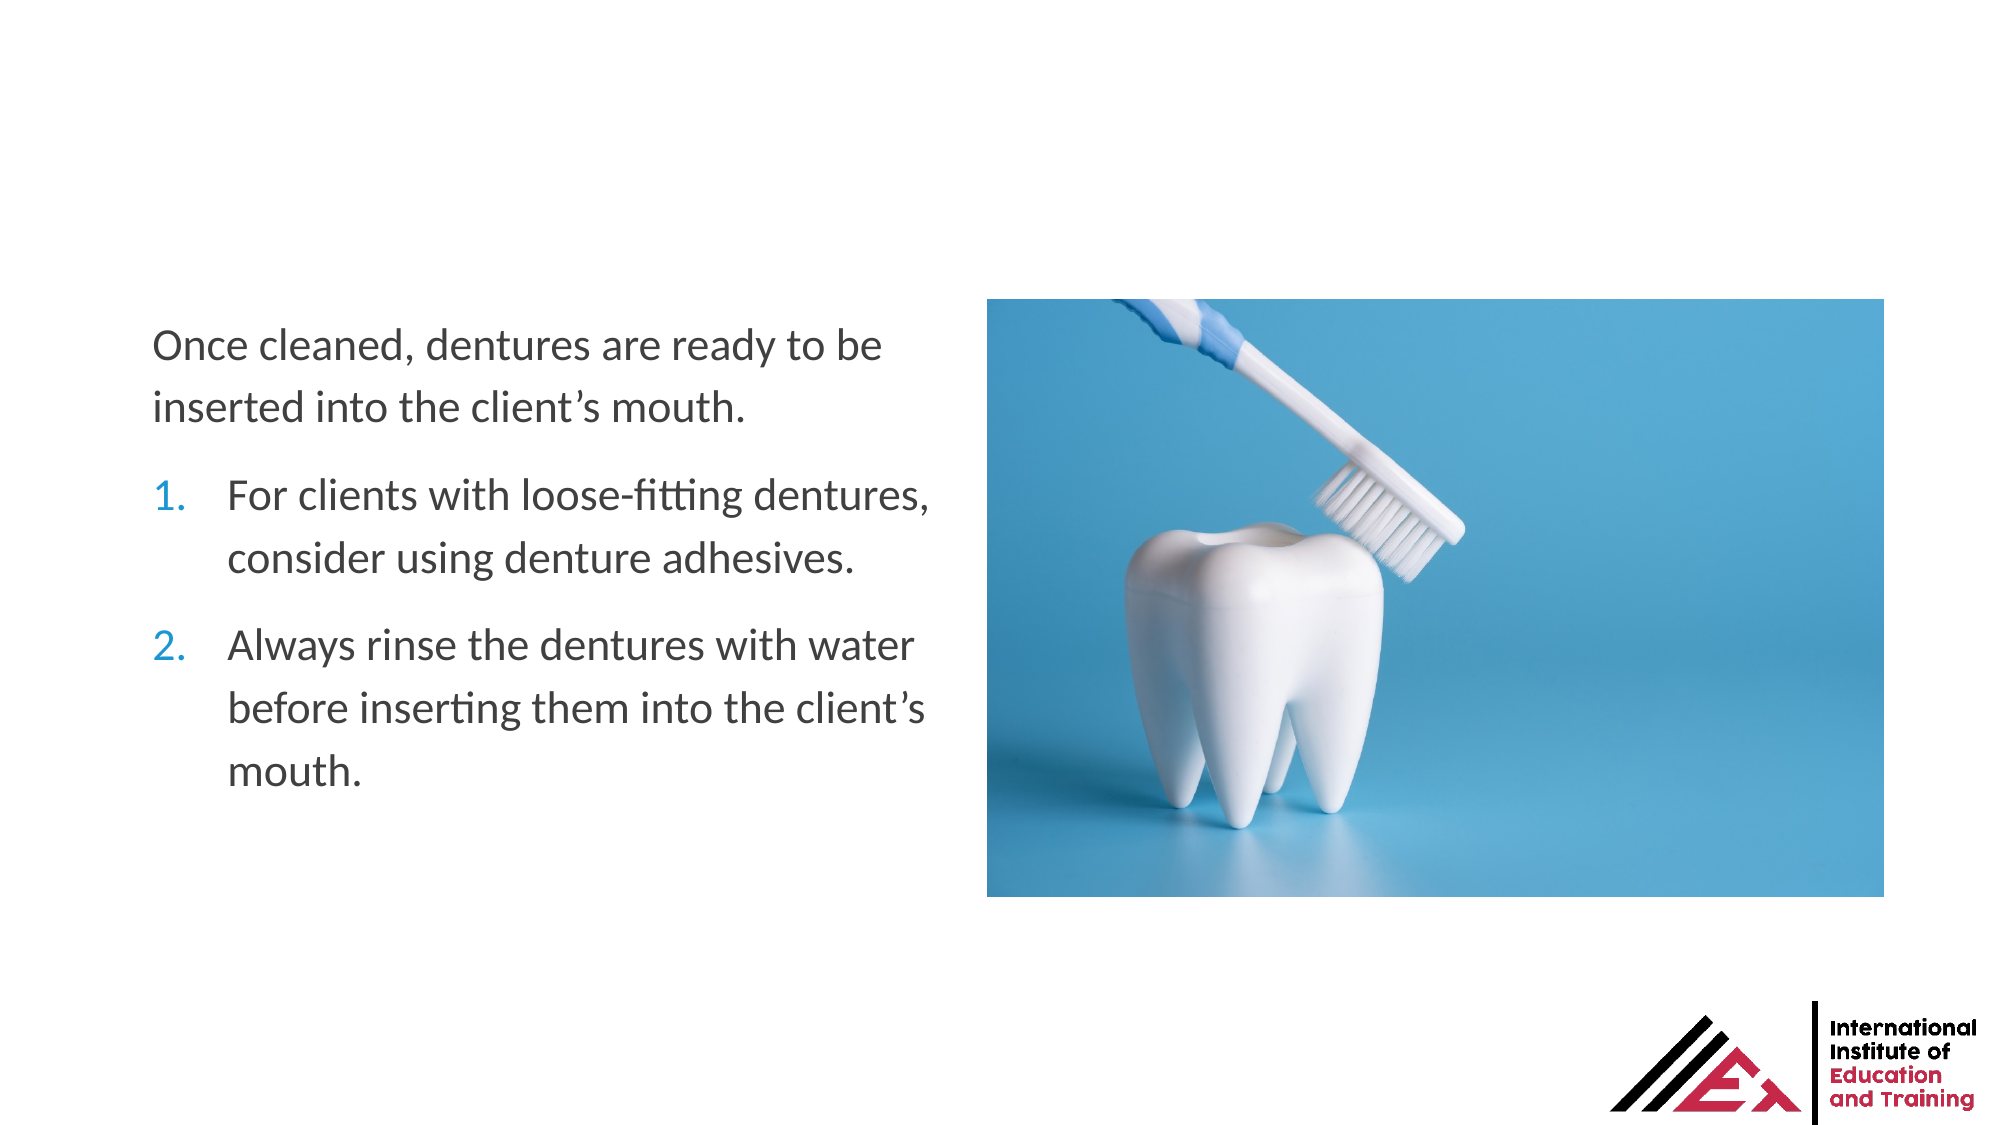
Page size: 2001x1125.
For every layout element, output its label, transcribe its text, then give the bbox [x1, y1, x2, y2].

picture [987, 299, 1884, 897]
list Once cleaned, dentures are ready to be inserted into the client’s mouth. For clients with loose-fitting dentures, consider using denture adhesives. Always rinse the dentures with water before inserting them into the client’s mouth. [137, 299, 988, 1014]
picture [1609, 1001, 1976, 1125]
